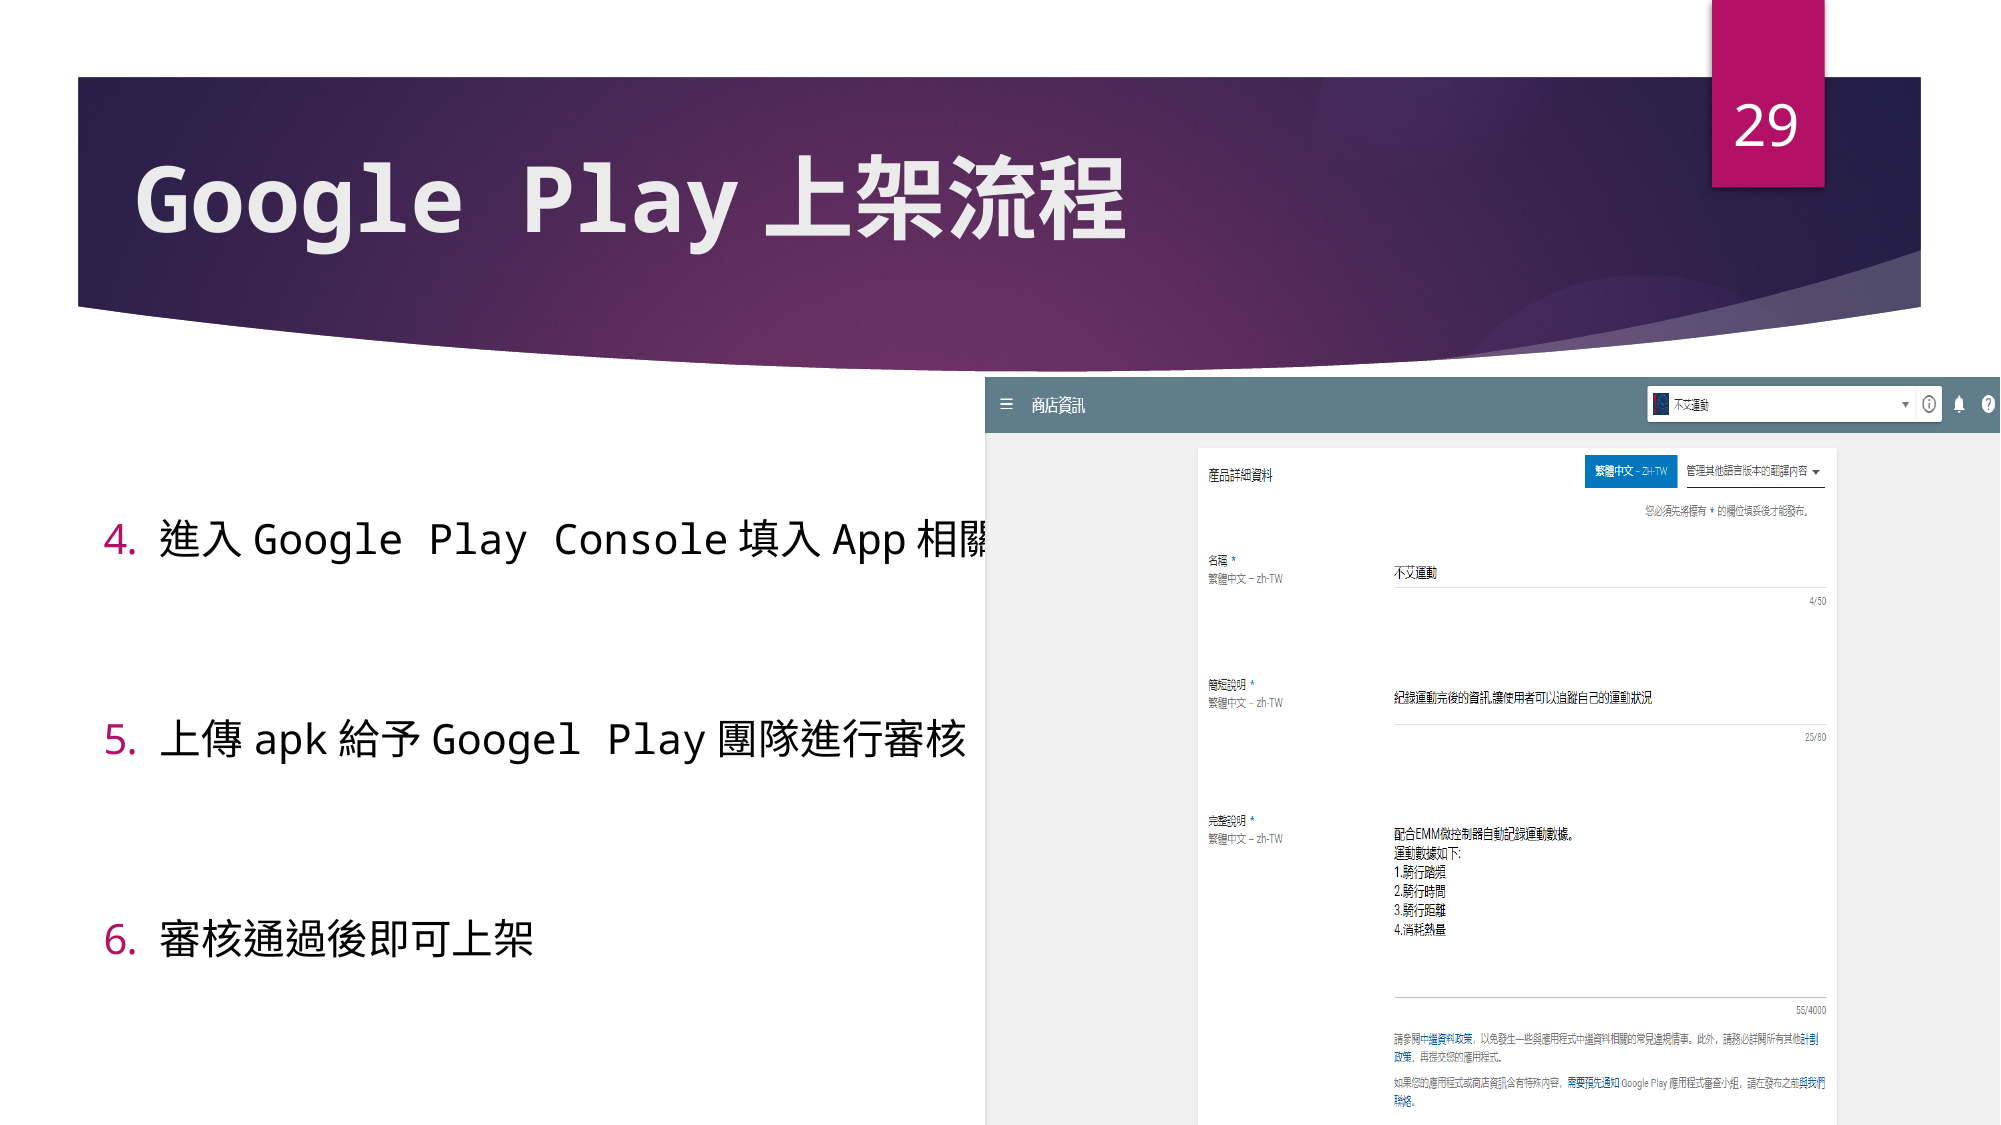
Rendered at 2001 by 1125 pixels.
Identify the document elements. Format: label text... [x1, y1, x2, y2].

text_box 透過社群分享功能可將本次騎行成果分享到FB、IG等其他社群平台 [1467, 300, 1788, 358]
slide_number 29 [1725, 88, 1809, 175]
text_box 進入Google Play Console填入App相關資料 上傳apk給予Googel Play團隊進行審核 審核通過後即可上架 [88, 455, 979, 1125]
picture [985, 376, 2000, 1125]
title Google Play上架流程 [127, 107, 1566, 284]
picture [79, 78, 1920, 371]
